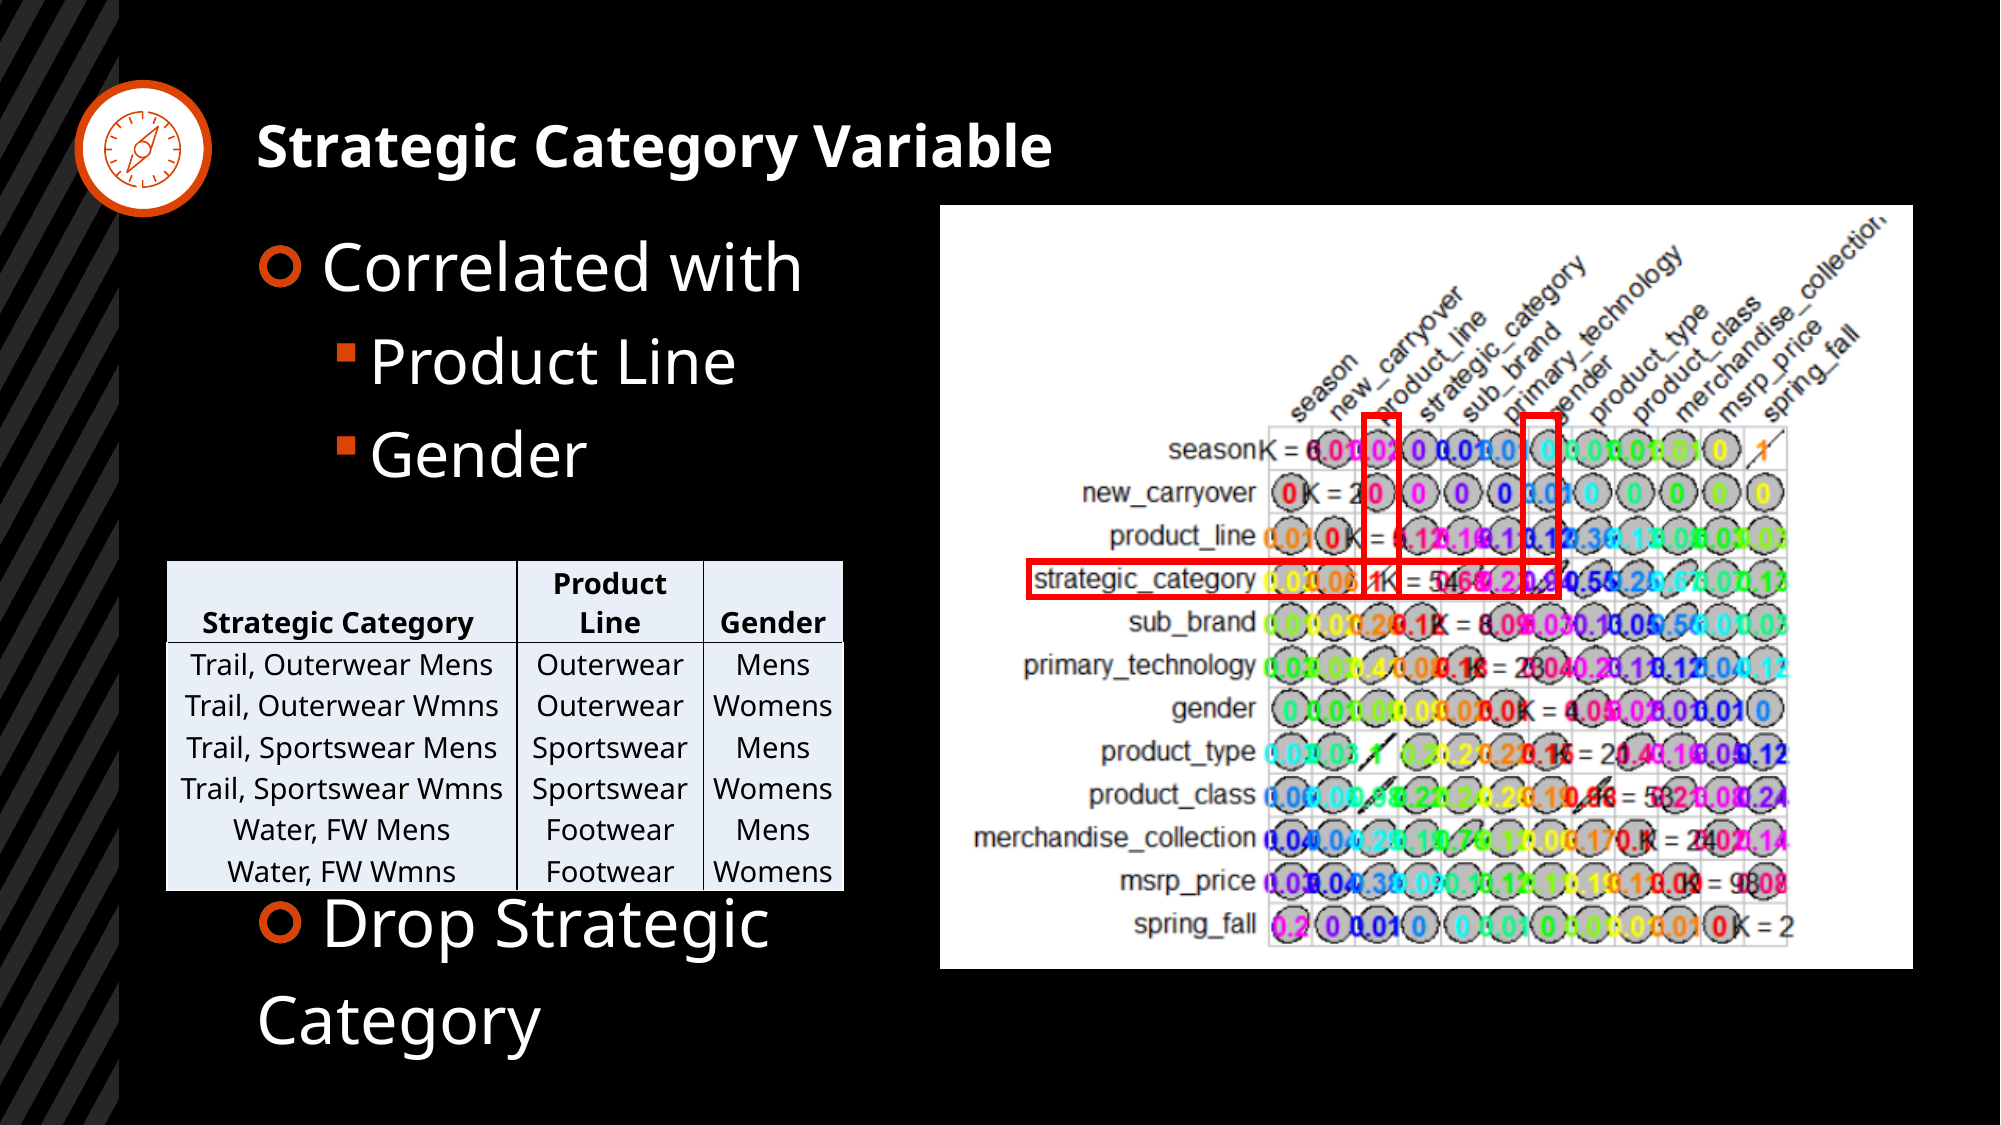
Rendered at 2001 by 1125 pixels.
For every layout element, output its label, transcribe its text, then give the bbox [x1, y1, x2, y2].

table_header Strategic Category [167, 561, 516, 642]
table_cell Sportswear [518, 725, 703, 767]
table_cell Trail, Outerwear Wmns [168, 684, 516, 725]
table_cell Outerwear [518, 643, 703, 684]
table_cell Sportswear [518, 767, 703, 808]
table_cell Outerwear [518, 684, 703, 725]
table_cell Womens [704, 684, 842, 725]
title Strategic Category Variable [241, 108, 1863, 190]
picture [0, 0, 119, 1125]
picture [256, 242, 304, 290]
table_cell Water, FW Mens [168, 808, 516, 849]
table_cell Mens [704, 643, 842, 684]
table_cell Womens [704, 767, 842, 808]
table_cell Water, FW Wmns [168, 849, 516, 890]
table_cell Mens [704, 808, 842, 849]
picture [256, 898, 304, 946]
table_cell Trail, Sportswear Mens [168, 725, 516, 767]
picture [101, 107, 184, 191]
table_cell Footwear [518, 849, 703, 890]
table_cell Womens [704, 849, 842, 890]
table_cell Footwear [518, 808, 703, 849]
list Correlated with Product Line Gender Drop Strategic Category [241, 226, 1863, 1078]
table_header Gender [704, 561, 843, 642]
table_cell Mens [704, 725, 842, 767]
table_cell Trail, Outerwear Mens [168, 643, 516, 684]
table_header Product Line [518, 561, 703, 642]
table_cell Trail, Sportswear Wmns [168, 767, 516, 808]
picture [940, 205, 1913, 969]
